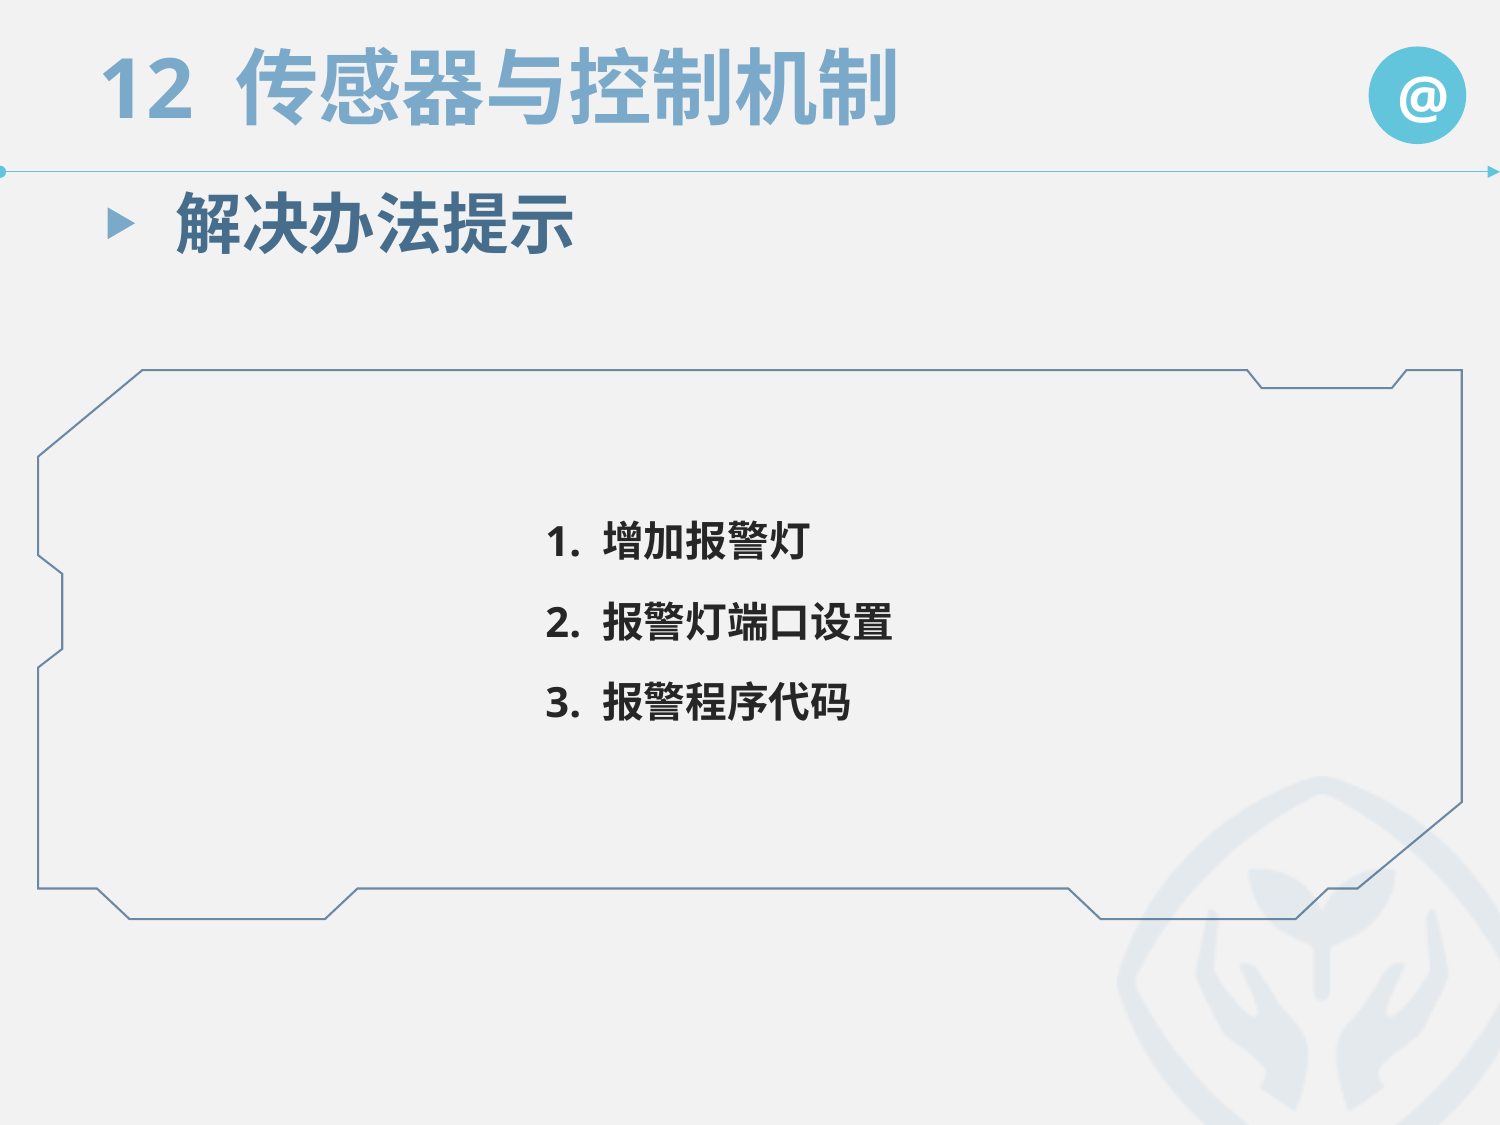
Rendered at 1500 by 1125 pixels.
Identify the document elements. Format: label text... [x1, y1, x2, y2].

text_box 解决办法提示 [160, 174, 1371, 269]
picture [1117, 776, 1500, 1125]
text_box [106, 205, 138, 241]
text_box [37, 369, 1463, 921]
